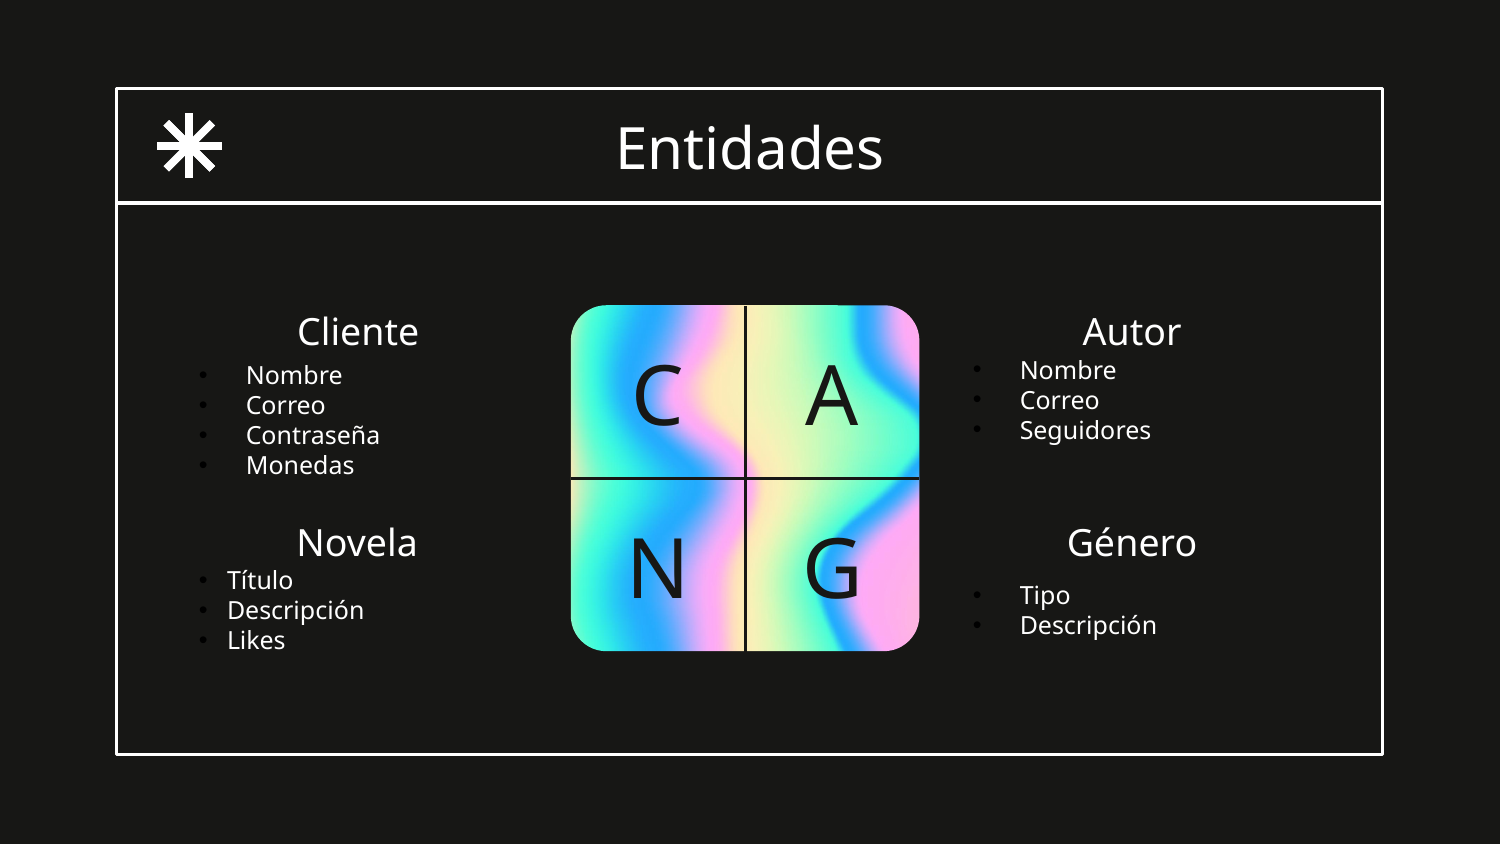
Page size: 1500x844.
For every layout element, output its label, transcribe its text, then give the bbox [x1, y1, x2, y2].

text_box Título Descripción Likes [183, 571, 533, 648]
text_box Tipo Descripción [957, 571, 1307, 648]
text_box Género [957, 516, 1307, 566]
picture [746, 480, 920, 652]
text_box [156, 112, 223, 179]
picture [570, 304, 920, 478]
text_box Cliente [183, 305, 533, 356]
text_box Autor [957, 305, 1307, 356]
text_box Nombre Correo Seguidores [957, 360, 1307, 438]
text_box Nombre Correo Contraseña Monedas [183, 360, 533, 479]
picture [570, 480, 744, 652]
text_box Novela [169, 516, 545, 566]
title Entidades [116, 106, 1383, 185]
